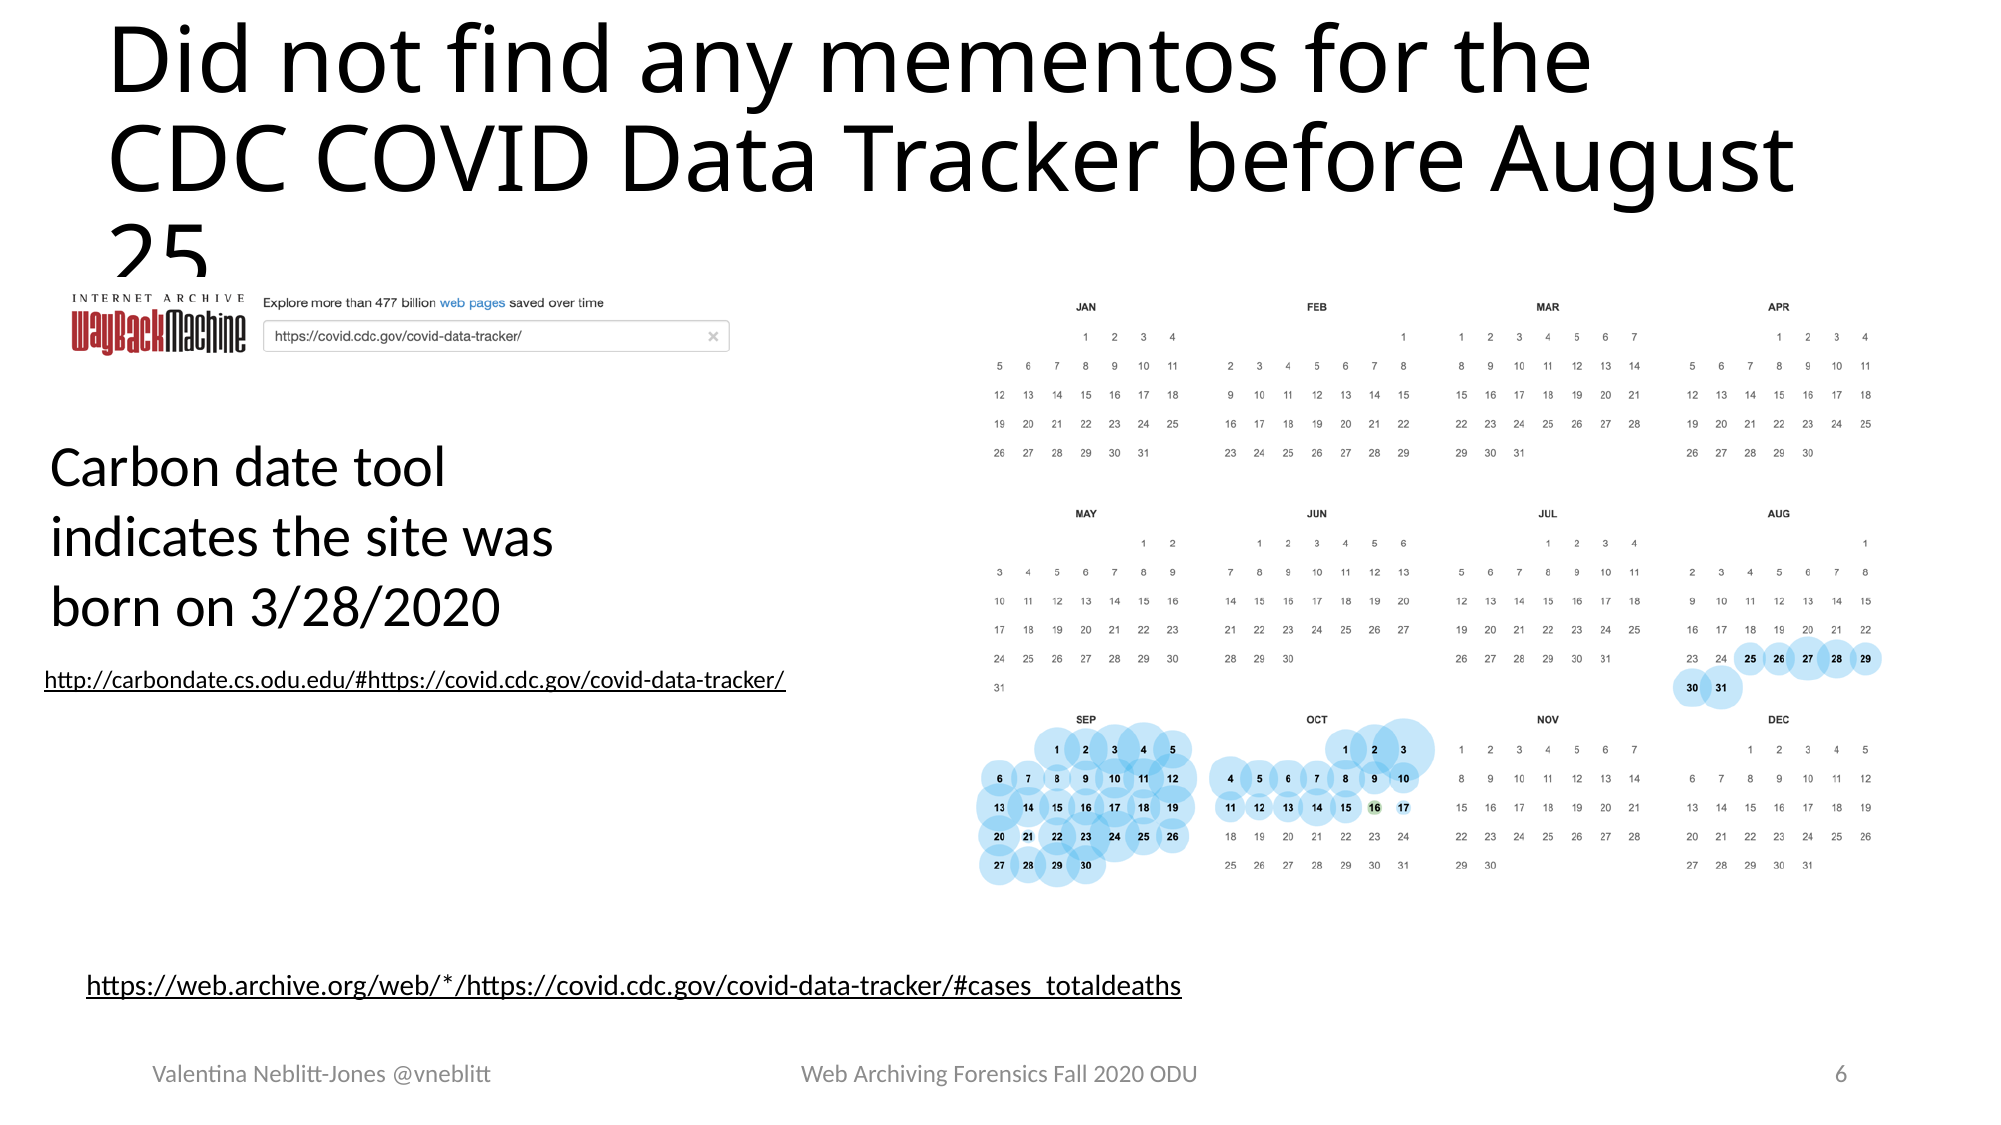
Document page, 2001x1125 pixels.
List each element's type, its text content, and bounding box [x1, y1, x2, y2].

footer Web Archiving Forensics Fall 2020 ODU [662, 1042, 1338, 1103]
slide_number Valentina Neblitt-Jones @vneblitt [137, 1042, 588, 1103]
picture [60, 277, 746, 375]
text_box http://carbondate.cs.odu.edu/#https://covid.cdc.gov/covid-data-tracker/ [29, 656, 819, 701]
text_box https://web.archive.org/web/*/https://covid.cdc.gov/covid-data-tracker/#cases_totaldeaths [71, 958, 1215, 1009]
slide_number 6 [1412, 1042, 1863, 1103]
title Did not find any mementos for the CDC COVID Data Tracker before August 25 [91, 52, 1817, 271]
picture [926, 275, 1940, 923]
text_box Carbon date tool indicates the site was born on 3/28/2020 [35, 420, 584, 646]
